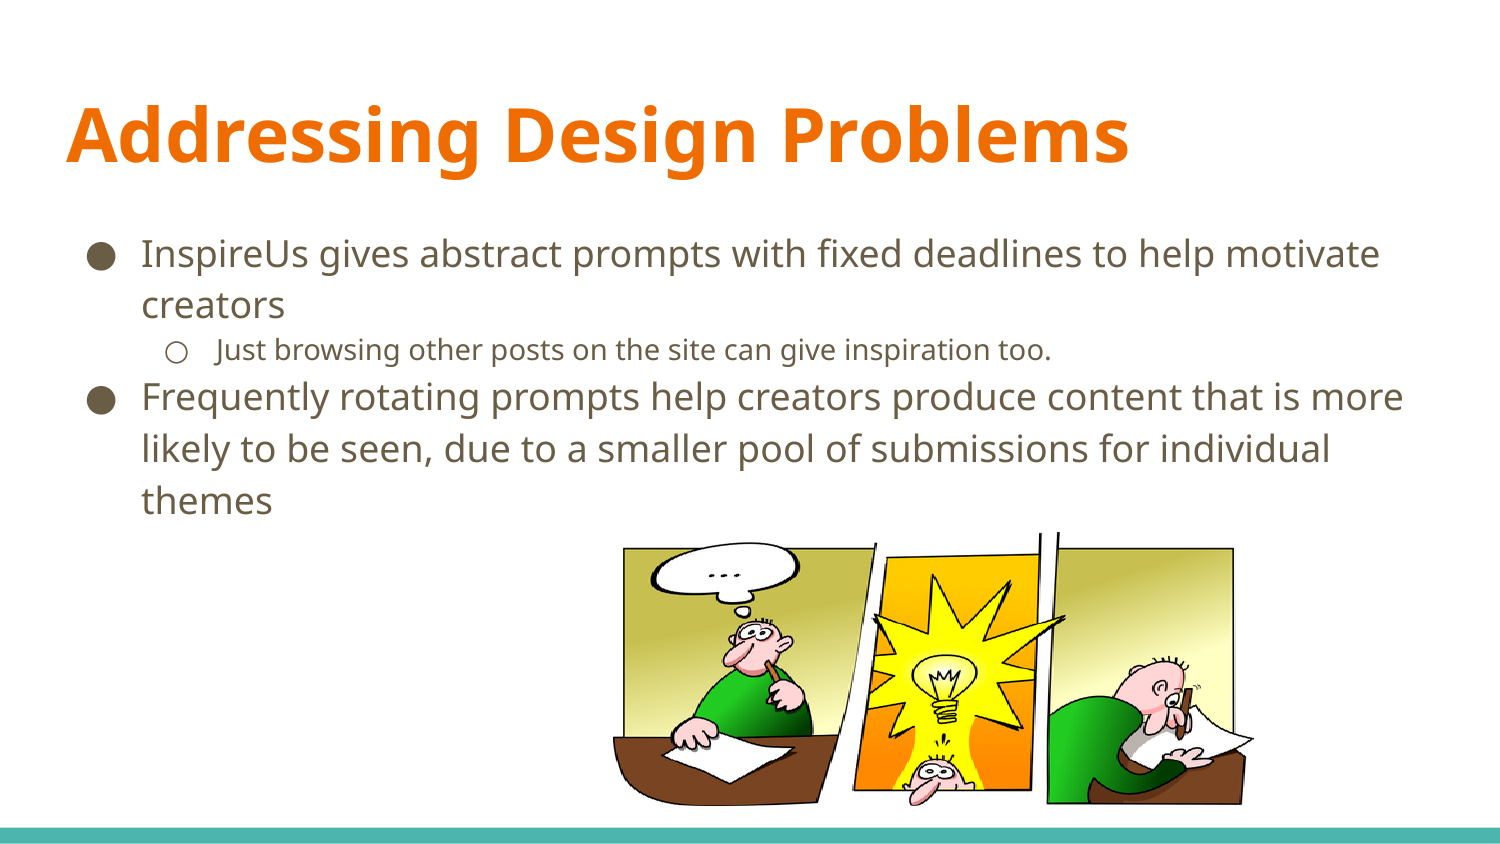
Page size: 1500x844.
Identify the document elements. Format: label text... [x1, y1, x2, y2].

title Addressing Design Problems [51, 72, 1449, 189]
picture [613, 532, 1254, 807]
list InspireUs gives abstract prompts with fixed deadlines to help motivate creators Just browsing other posts on the site can give inspiration too. Frequently rotating prompts help creators produce content that is more likely to be seen, due to a smaller pool of submissions for individual themes [51, 207, 1449, 750]
